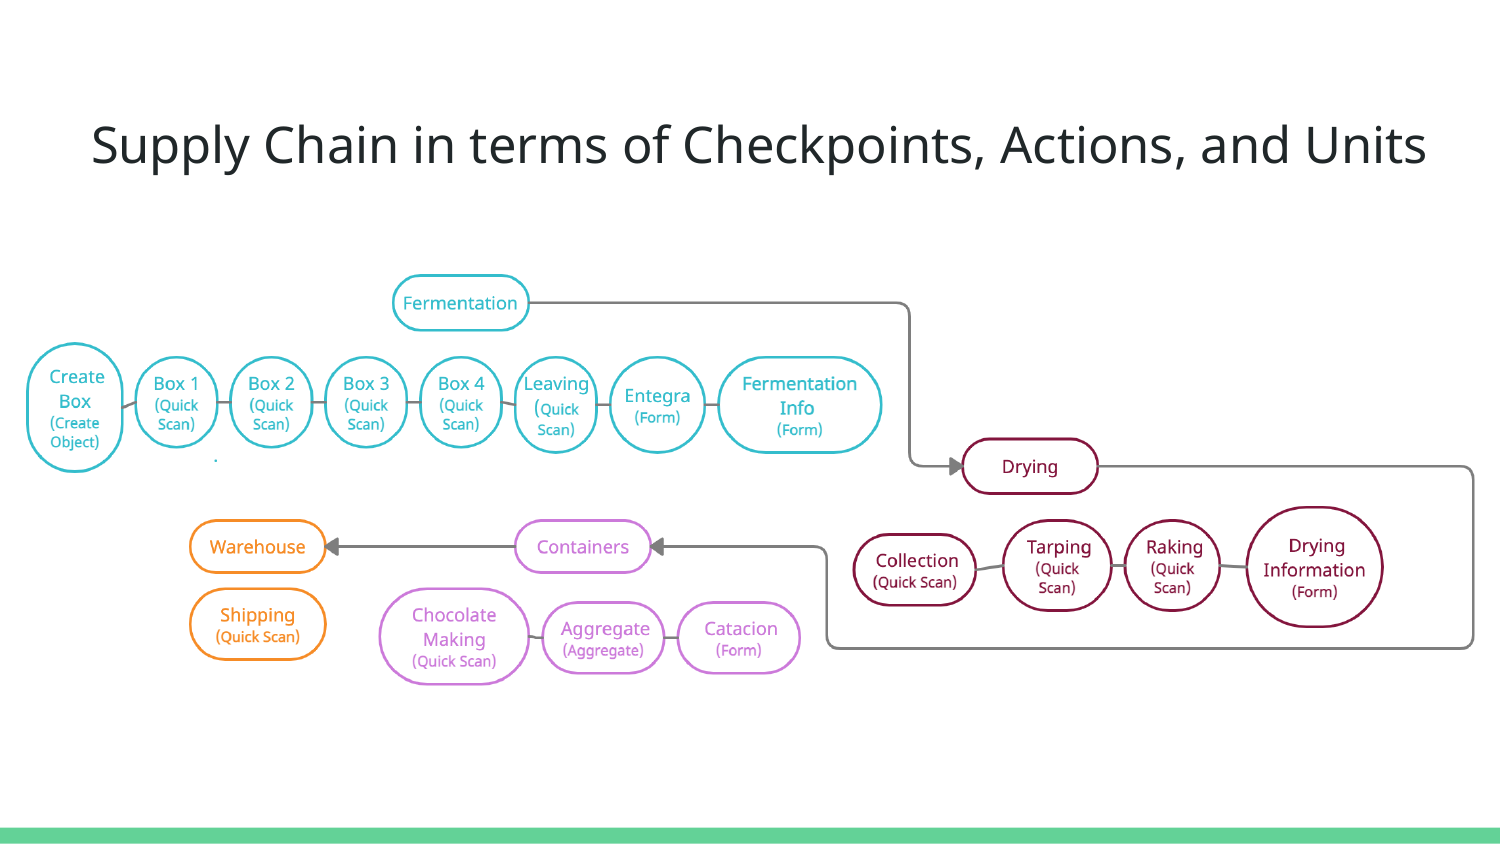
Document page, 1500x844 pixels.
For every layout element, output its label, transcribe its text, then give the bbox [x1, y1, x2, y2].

picture [0, 248, 1500, 711]
title Supply Chain in terms of Checkpoints, Actions, and Units [76, 98, 1474, 192]
